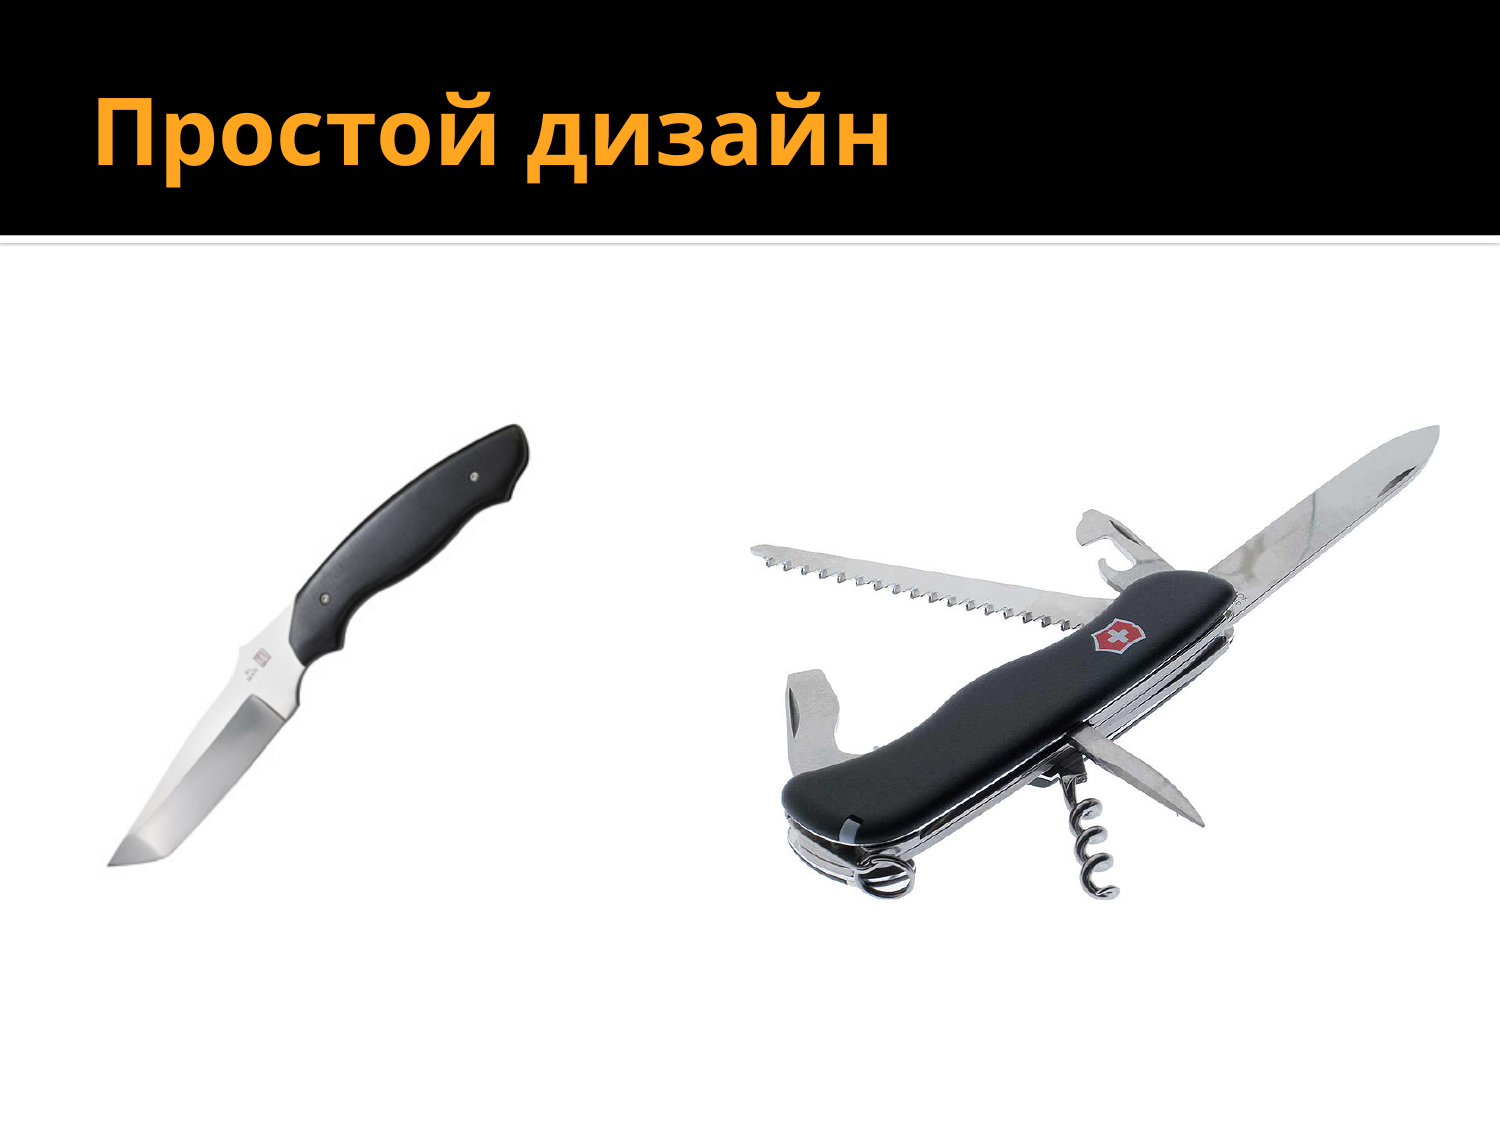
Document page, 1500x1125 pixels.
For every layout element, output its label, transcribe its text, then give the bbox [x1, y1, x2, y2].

title Простой дизайн [75, 25, 1425, 231]
picture [87, 412, 557, 882]
picture [749, 424, 1440, 900]
